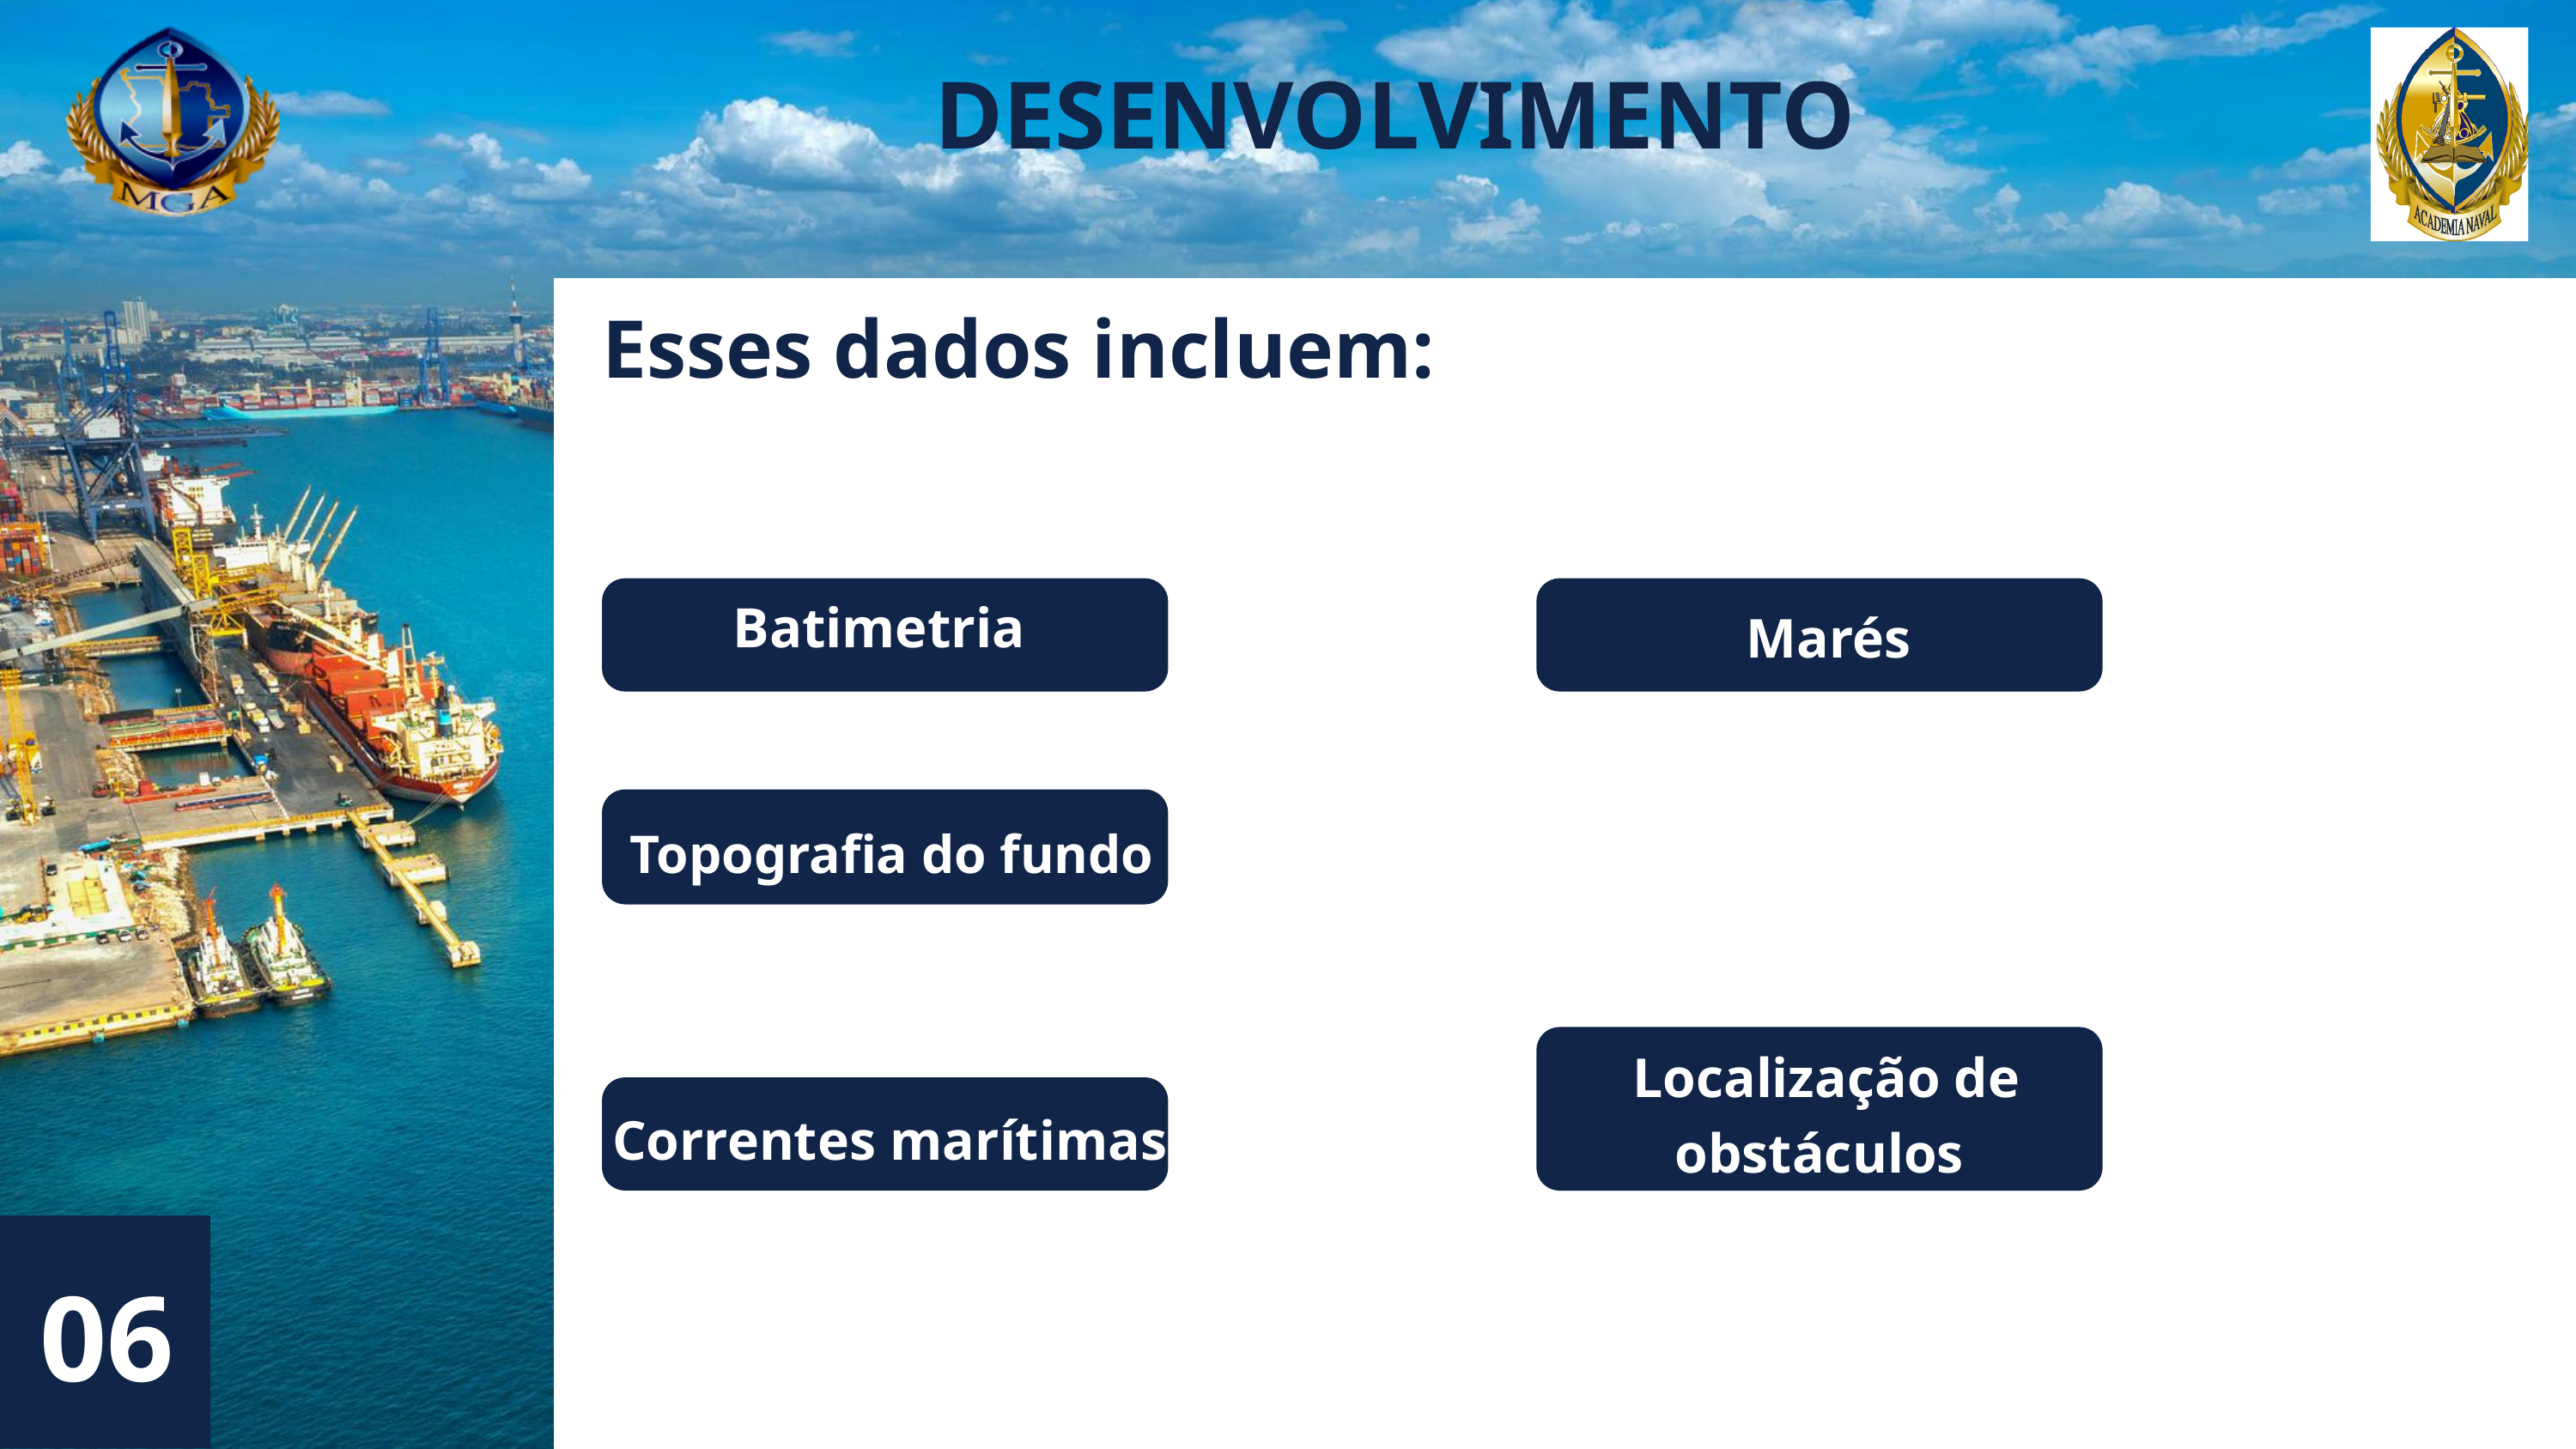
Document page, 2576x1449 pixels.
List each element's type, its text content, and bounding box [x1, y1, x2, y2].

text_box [601, 578, 1169, 721]
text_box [601, 789, 1169, 905]
text_box [0, 0, 2576, 1449]
text_box [62, 23, 280, 224]
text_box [0, 1215, 210, 1449]
text_box [2370, 27, 2529, 242]
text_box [598, 1076, 1169, 1191]
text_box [1536, 578, 2103, 692]
text_box DESENVOLVIMENTO [687, 37, 2103, 168]
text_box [1536, 1027, 2103, 1191]
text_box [554, 277, 2576, 1449]
